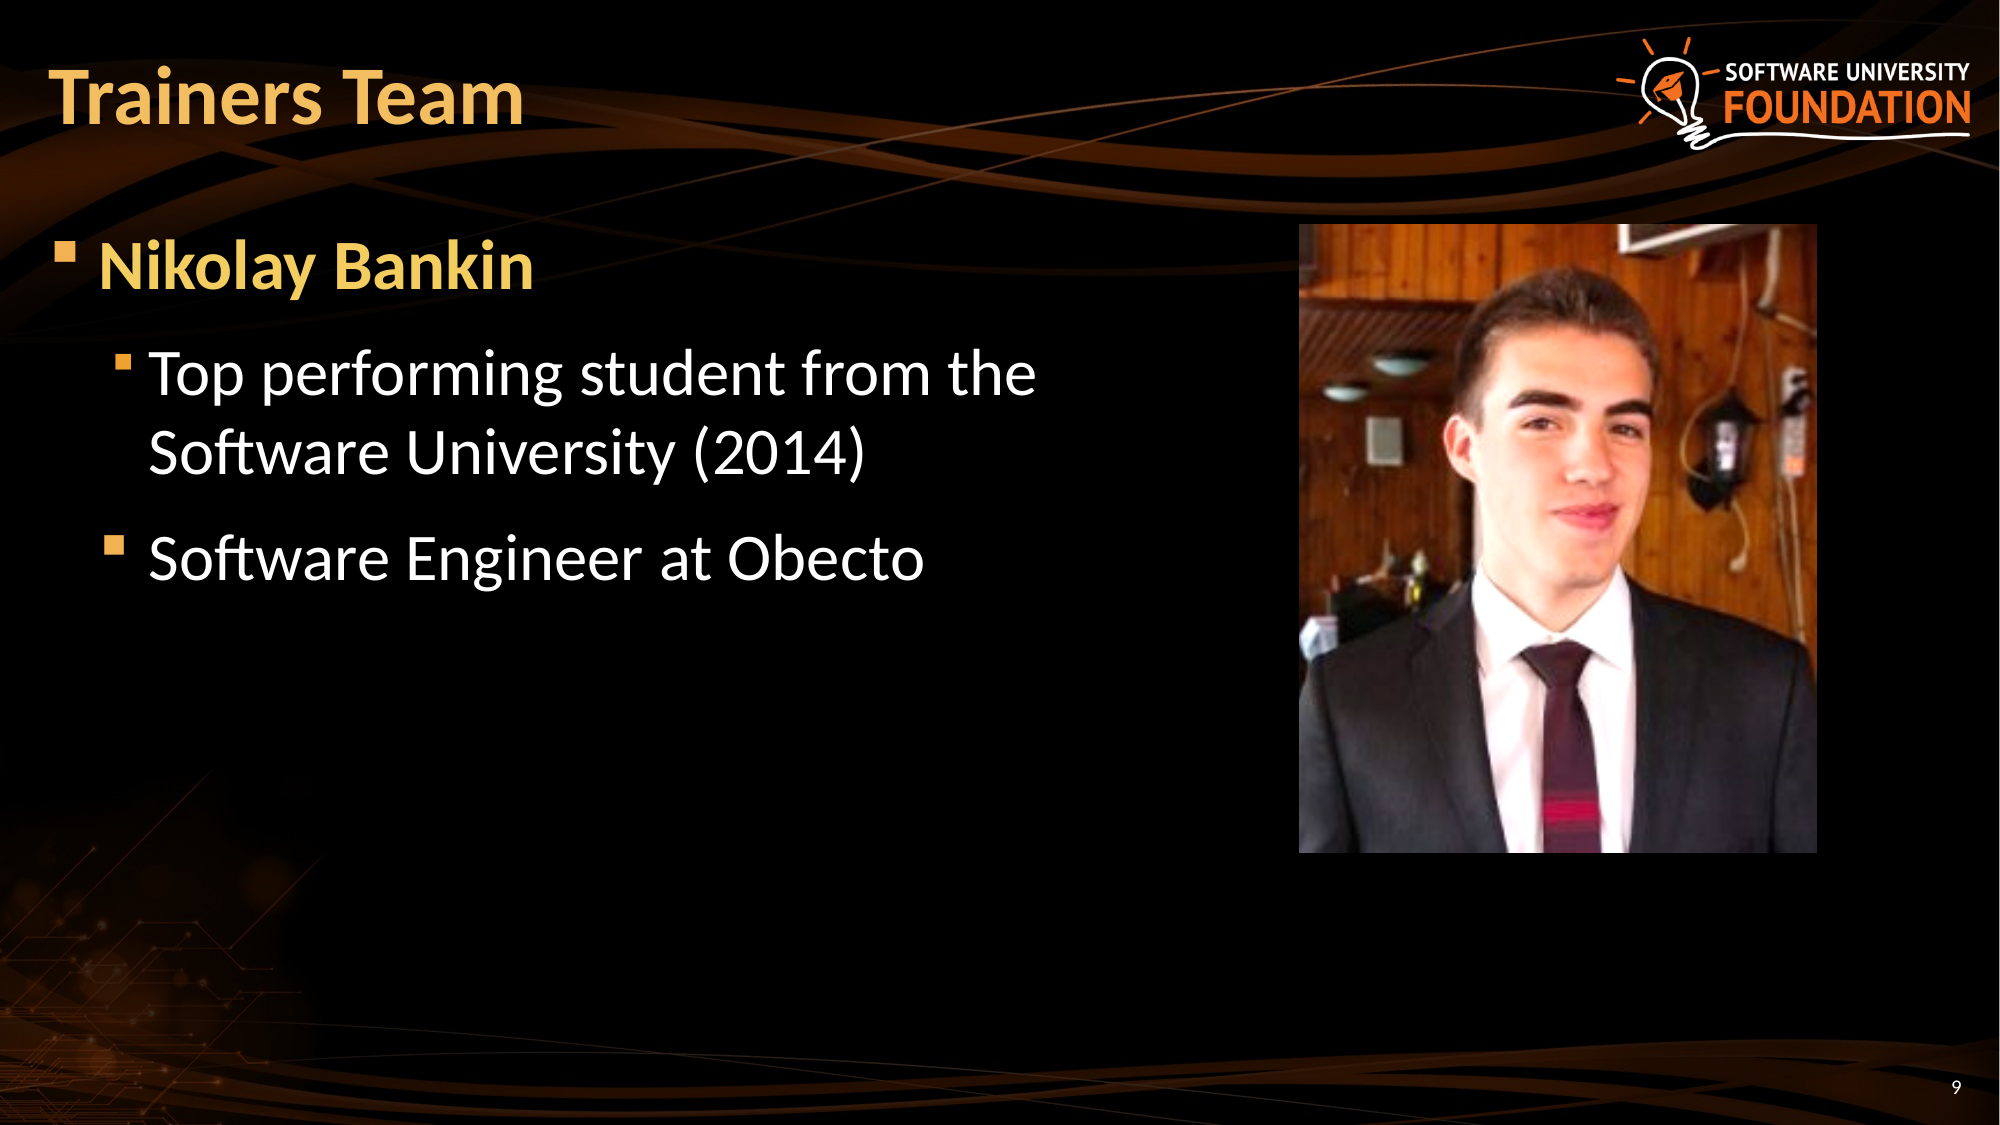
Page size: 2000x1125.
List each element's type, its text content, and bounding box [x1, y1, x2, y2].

title Trainers Team [30, 6, 1602, 189]
slide_number 9 [1897, 1070, 1968, 1103]
list Nikolay Bankin Top performing student from the Software University (2014) Software Engineer at Obecto [31, 212, 1300, 1071]
picture [0, 0, 2000, 1125]
